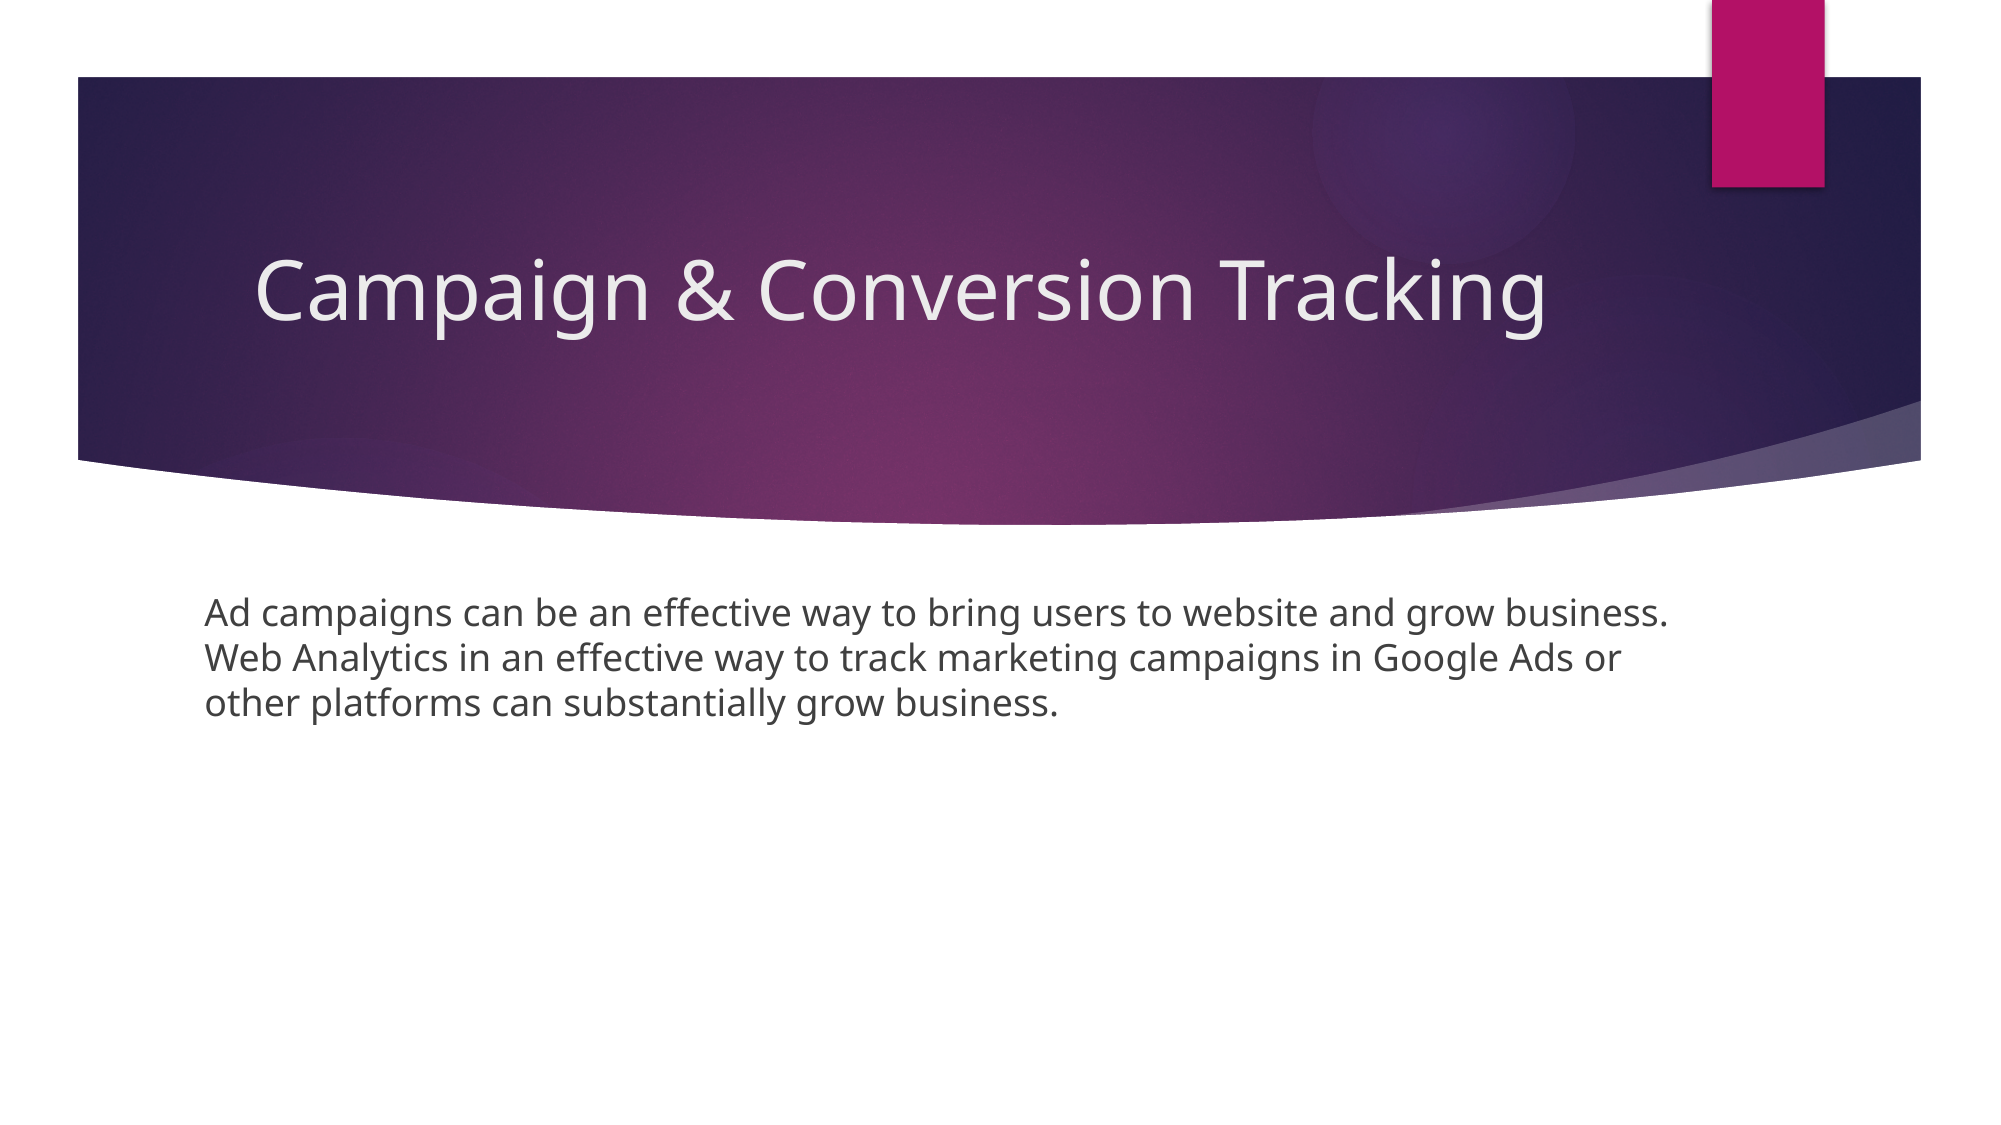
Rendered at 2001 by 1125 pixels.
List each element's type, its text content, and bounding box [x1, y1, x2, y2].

list Ad campaigns can be an effective way to bring users to website and grow business. Web Analytics in an effective way to track marketing campaigns in Google Ads or other platforms can substantially grow business. [189, 581, 1739, 988]
title Campaign & Conversion Tracking [188, 174, 1638, 400]
